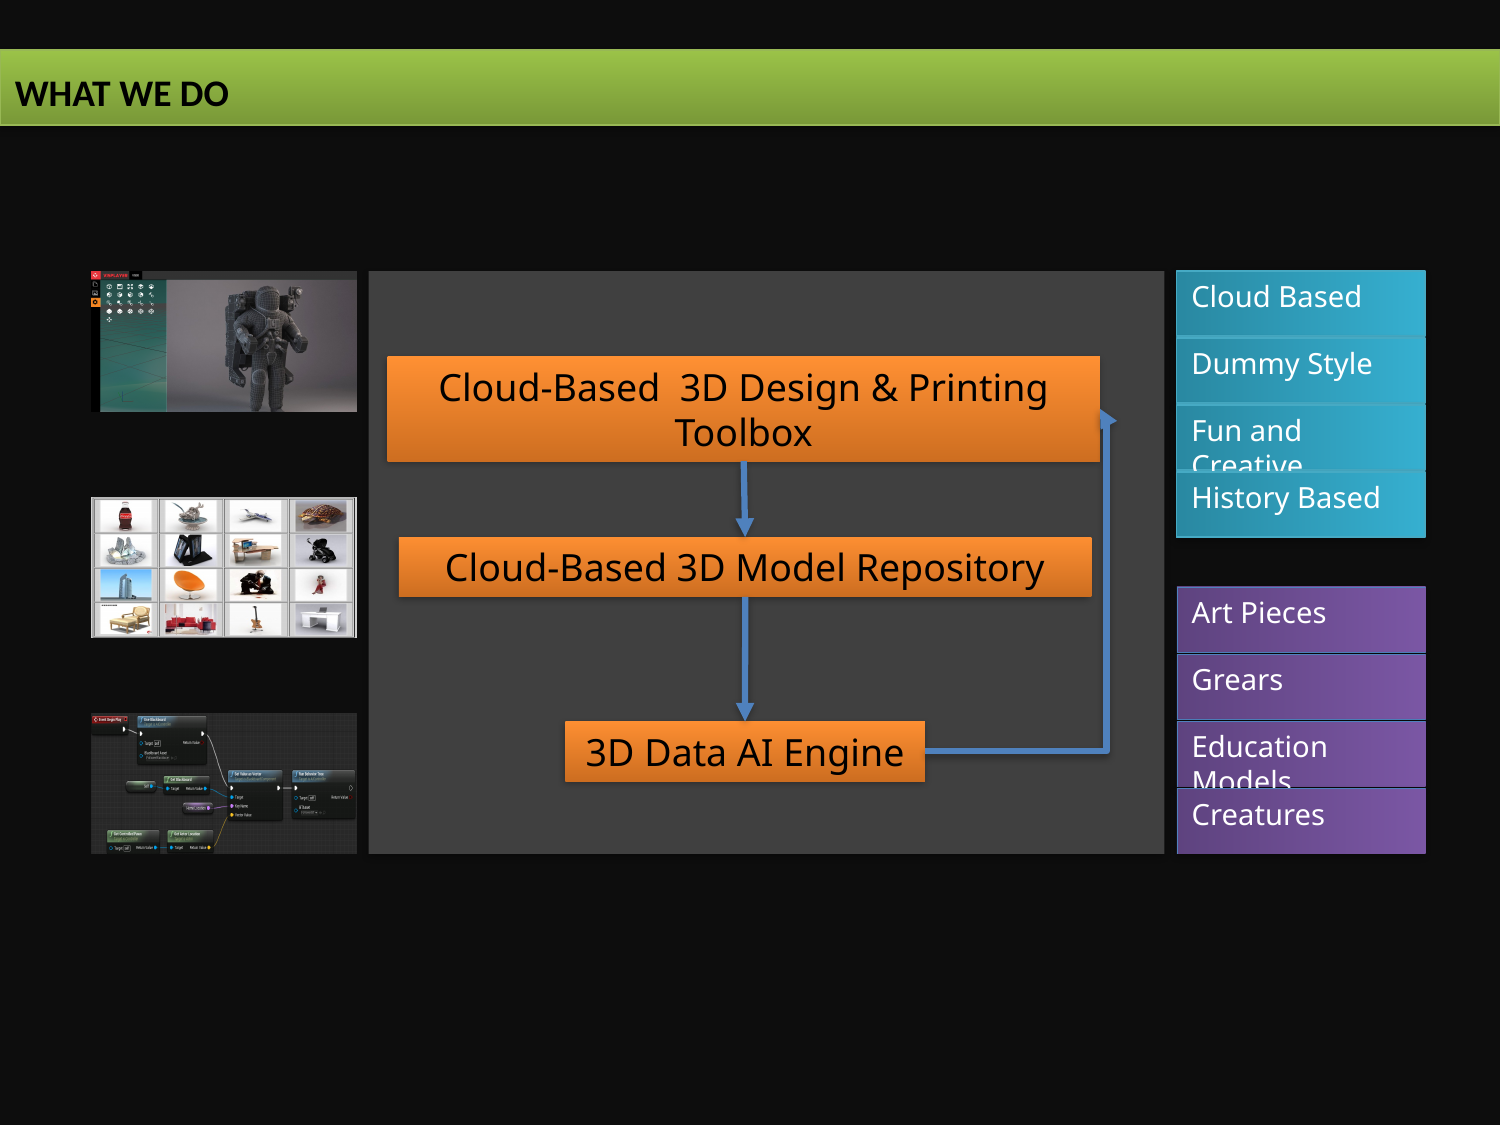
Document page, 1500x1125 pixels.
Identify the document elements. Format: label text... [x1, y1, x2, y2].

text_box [91, 270, 357, 854]
text_box Cloud-Based 3D Model Repository [398, 537, 919, 597]
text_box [1176, 270, 1426, 538]
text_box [1176, 586, 1426, 855]
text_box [924, 386, 1101, 752]
text_box Cloud-Based 3D Design & Printing Toolbox [387, 356, 1100, 462]
text_box 3D Data AI Engine [565, 721, 925, 782]
text_box [368, 270, 1165, 855]
text_box WHAT WE DO [0, 49, 1500, 126]
